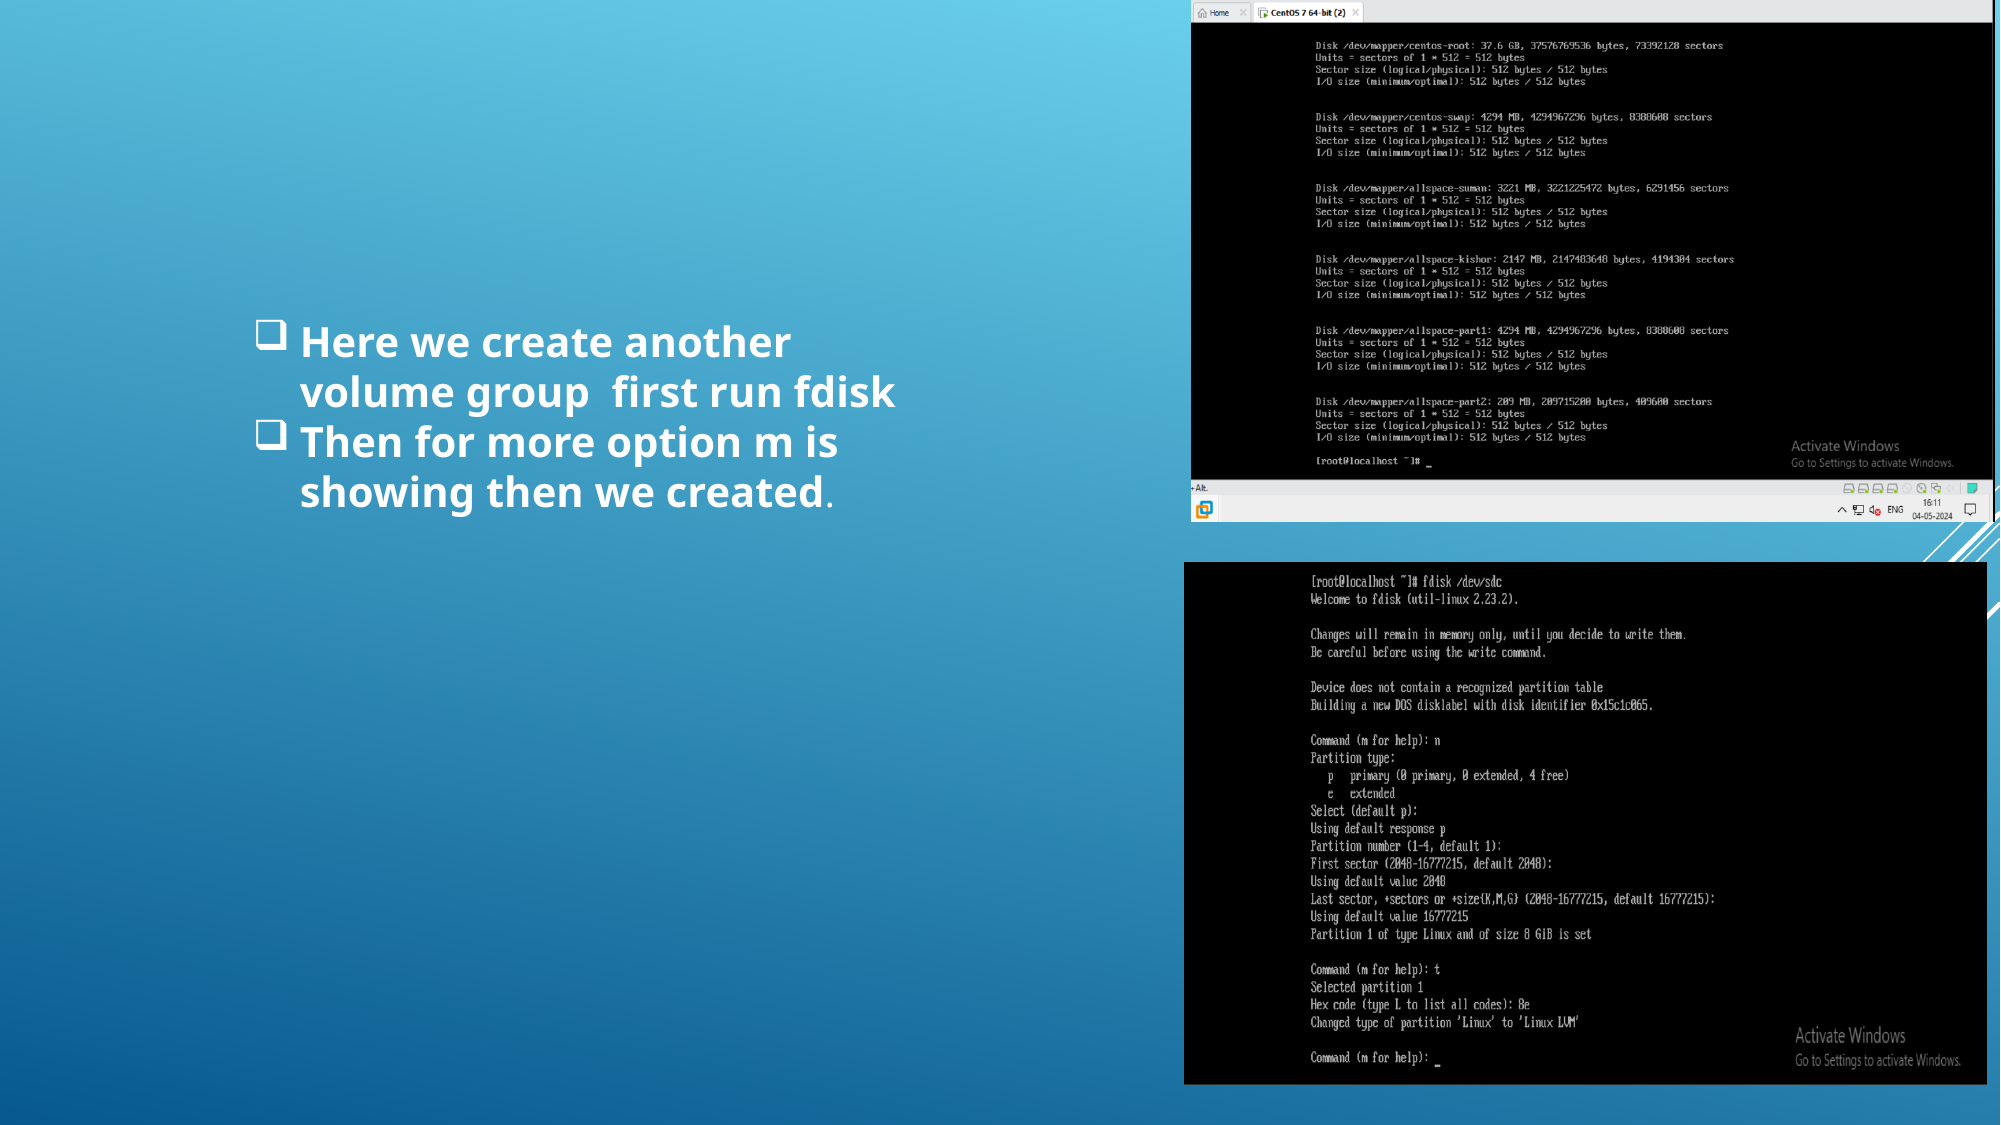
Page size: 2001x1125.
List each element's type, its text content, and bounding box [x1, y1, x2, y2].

picture [1183, 562, 1988, 1085]
text_box Here we create another volume group first run fdisk Then for more option m is showing then we created. [238, 308, 925, 523]
picture [1191, 0, 1995, 522]
